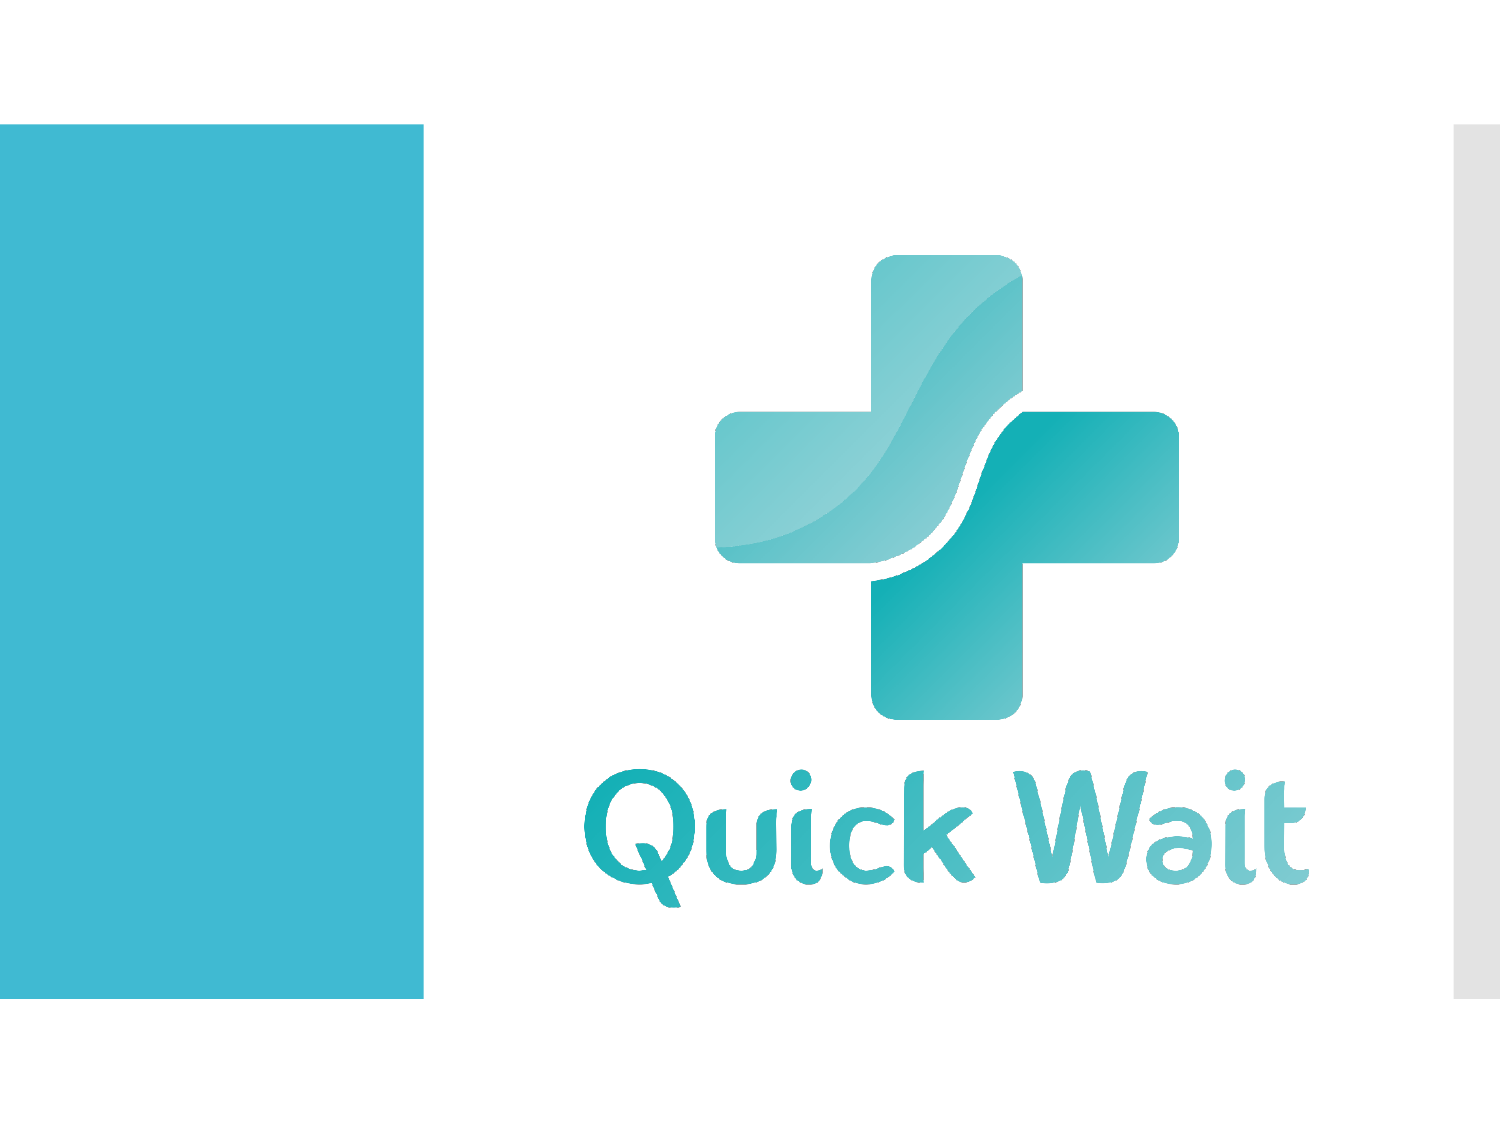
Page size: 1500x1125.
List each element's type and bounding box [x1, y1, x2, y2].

picture [584, 255, 1309, 908]
list [478, 766, 1379, 917]
